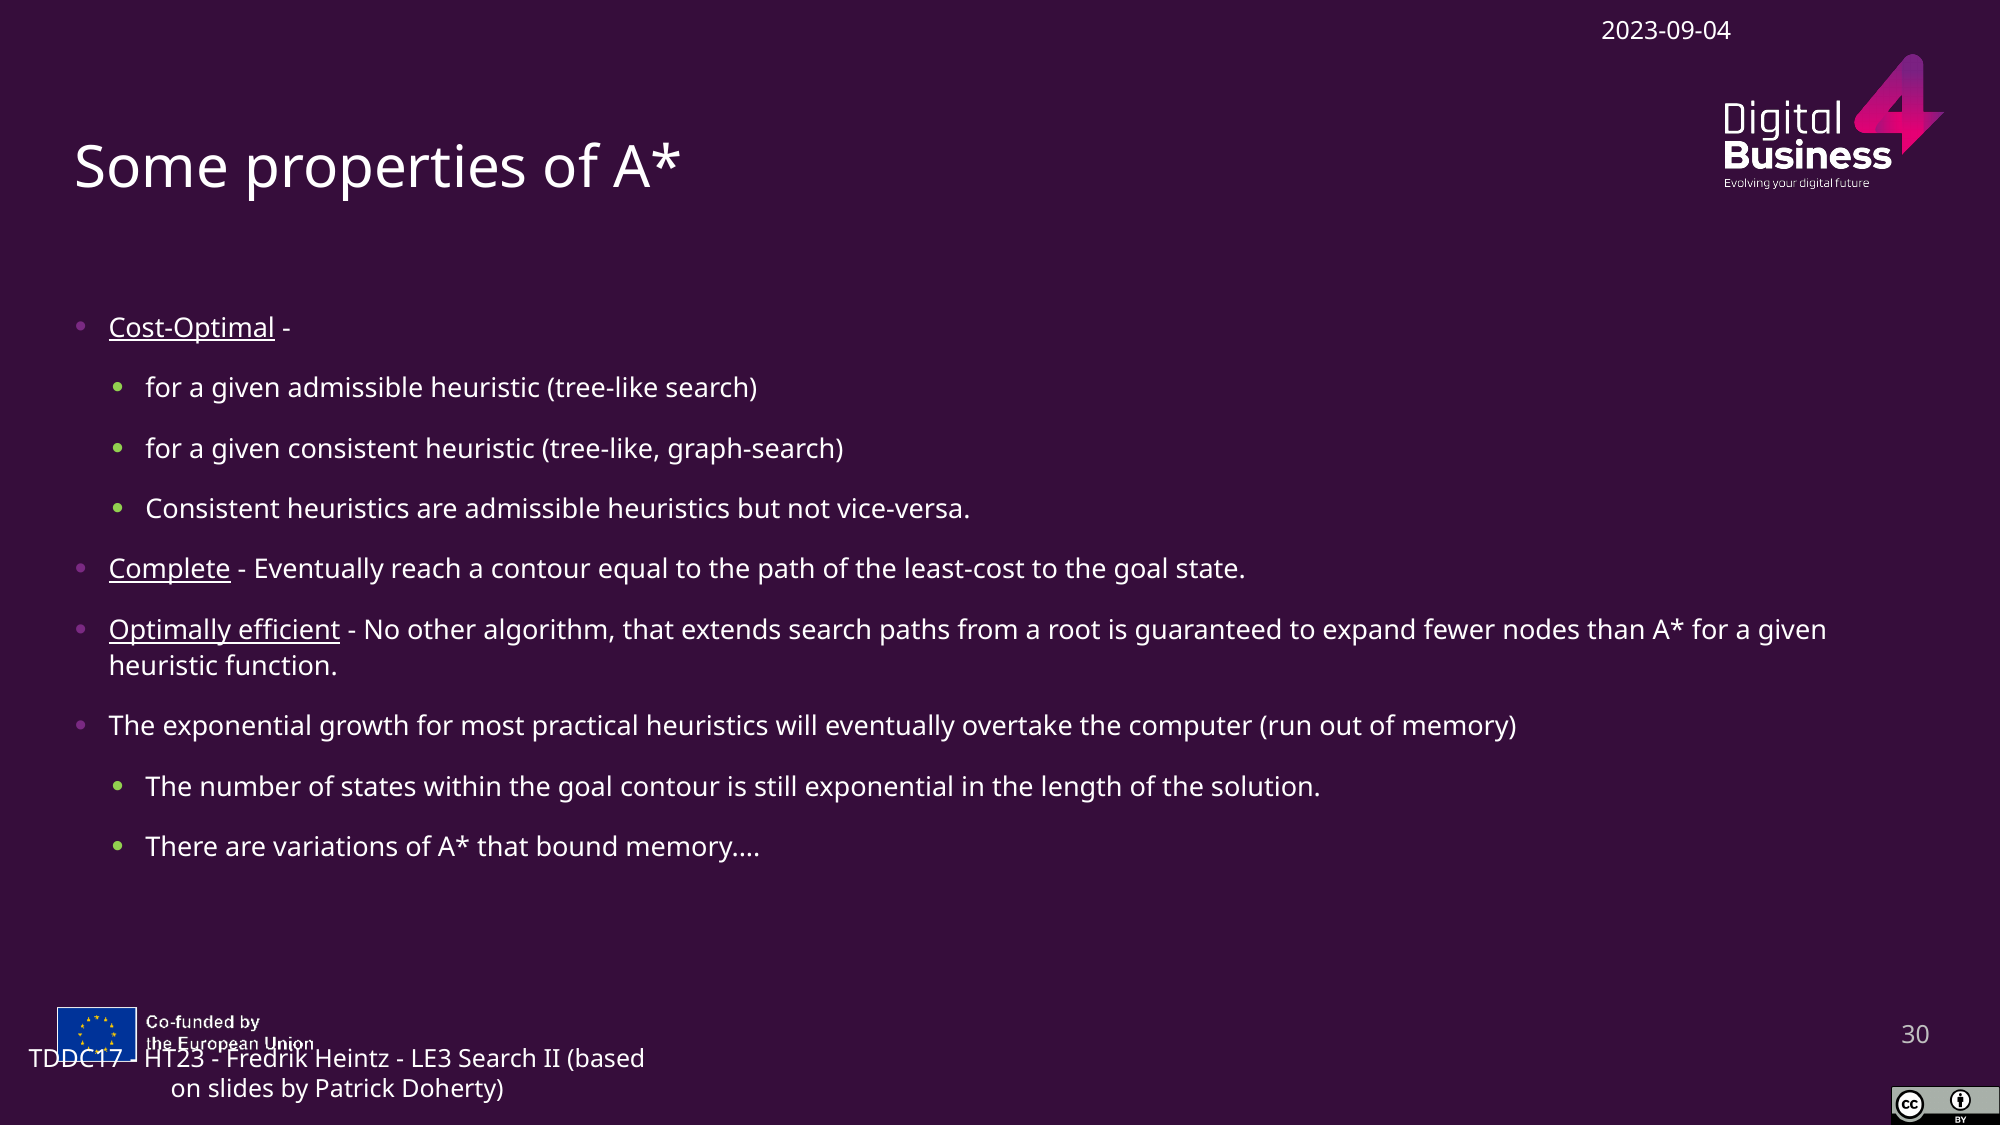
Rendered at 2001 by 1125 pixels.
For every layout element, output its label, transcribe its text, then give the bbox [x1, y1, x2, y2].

picture [1863, 60, 1945, 189]
picture [54, 1004, 324, 1042]
picture [1891, 1086, 2000, 1125]
slide_number 30 [1856, 1005, 1945, 1066]
title Some properties of A* [59, 59, 1863, 278]
list Cost-Optimal - for a given admissible heuristic (tree-like search) for a given consistent heuristic (tree-like, graph-search) Consistent heuristics are admissible heuristics but not vice-versa. Complete - Eventually reach a contour equal to the path of the least-cost to the goal state. Optimally efficient - No other algorithm, that extends search paths from a root is guaranteed to expand fewer nodes than A* for a given heuristic function. The exponential growth for most practical heuristics will eventually overtake the computer (run out of memory) The number of states within the goal contour is still exponential in the length of the solution. There are variations of A* that bound memory.... [59, 299, 1863, 995]
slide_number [1586, 0, 2000, 60]
footer TDDC17 - HT23 - Fredrik Heintz - LE3 Search II (based on slides by Patrick Doherty) [0, 1042, 675, 1103]
